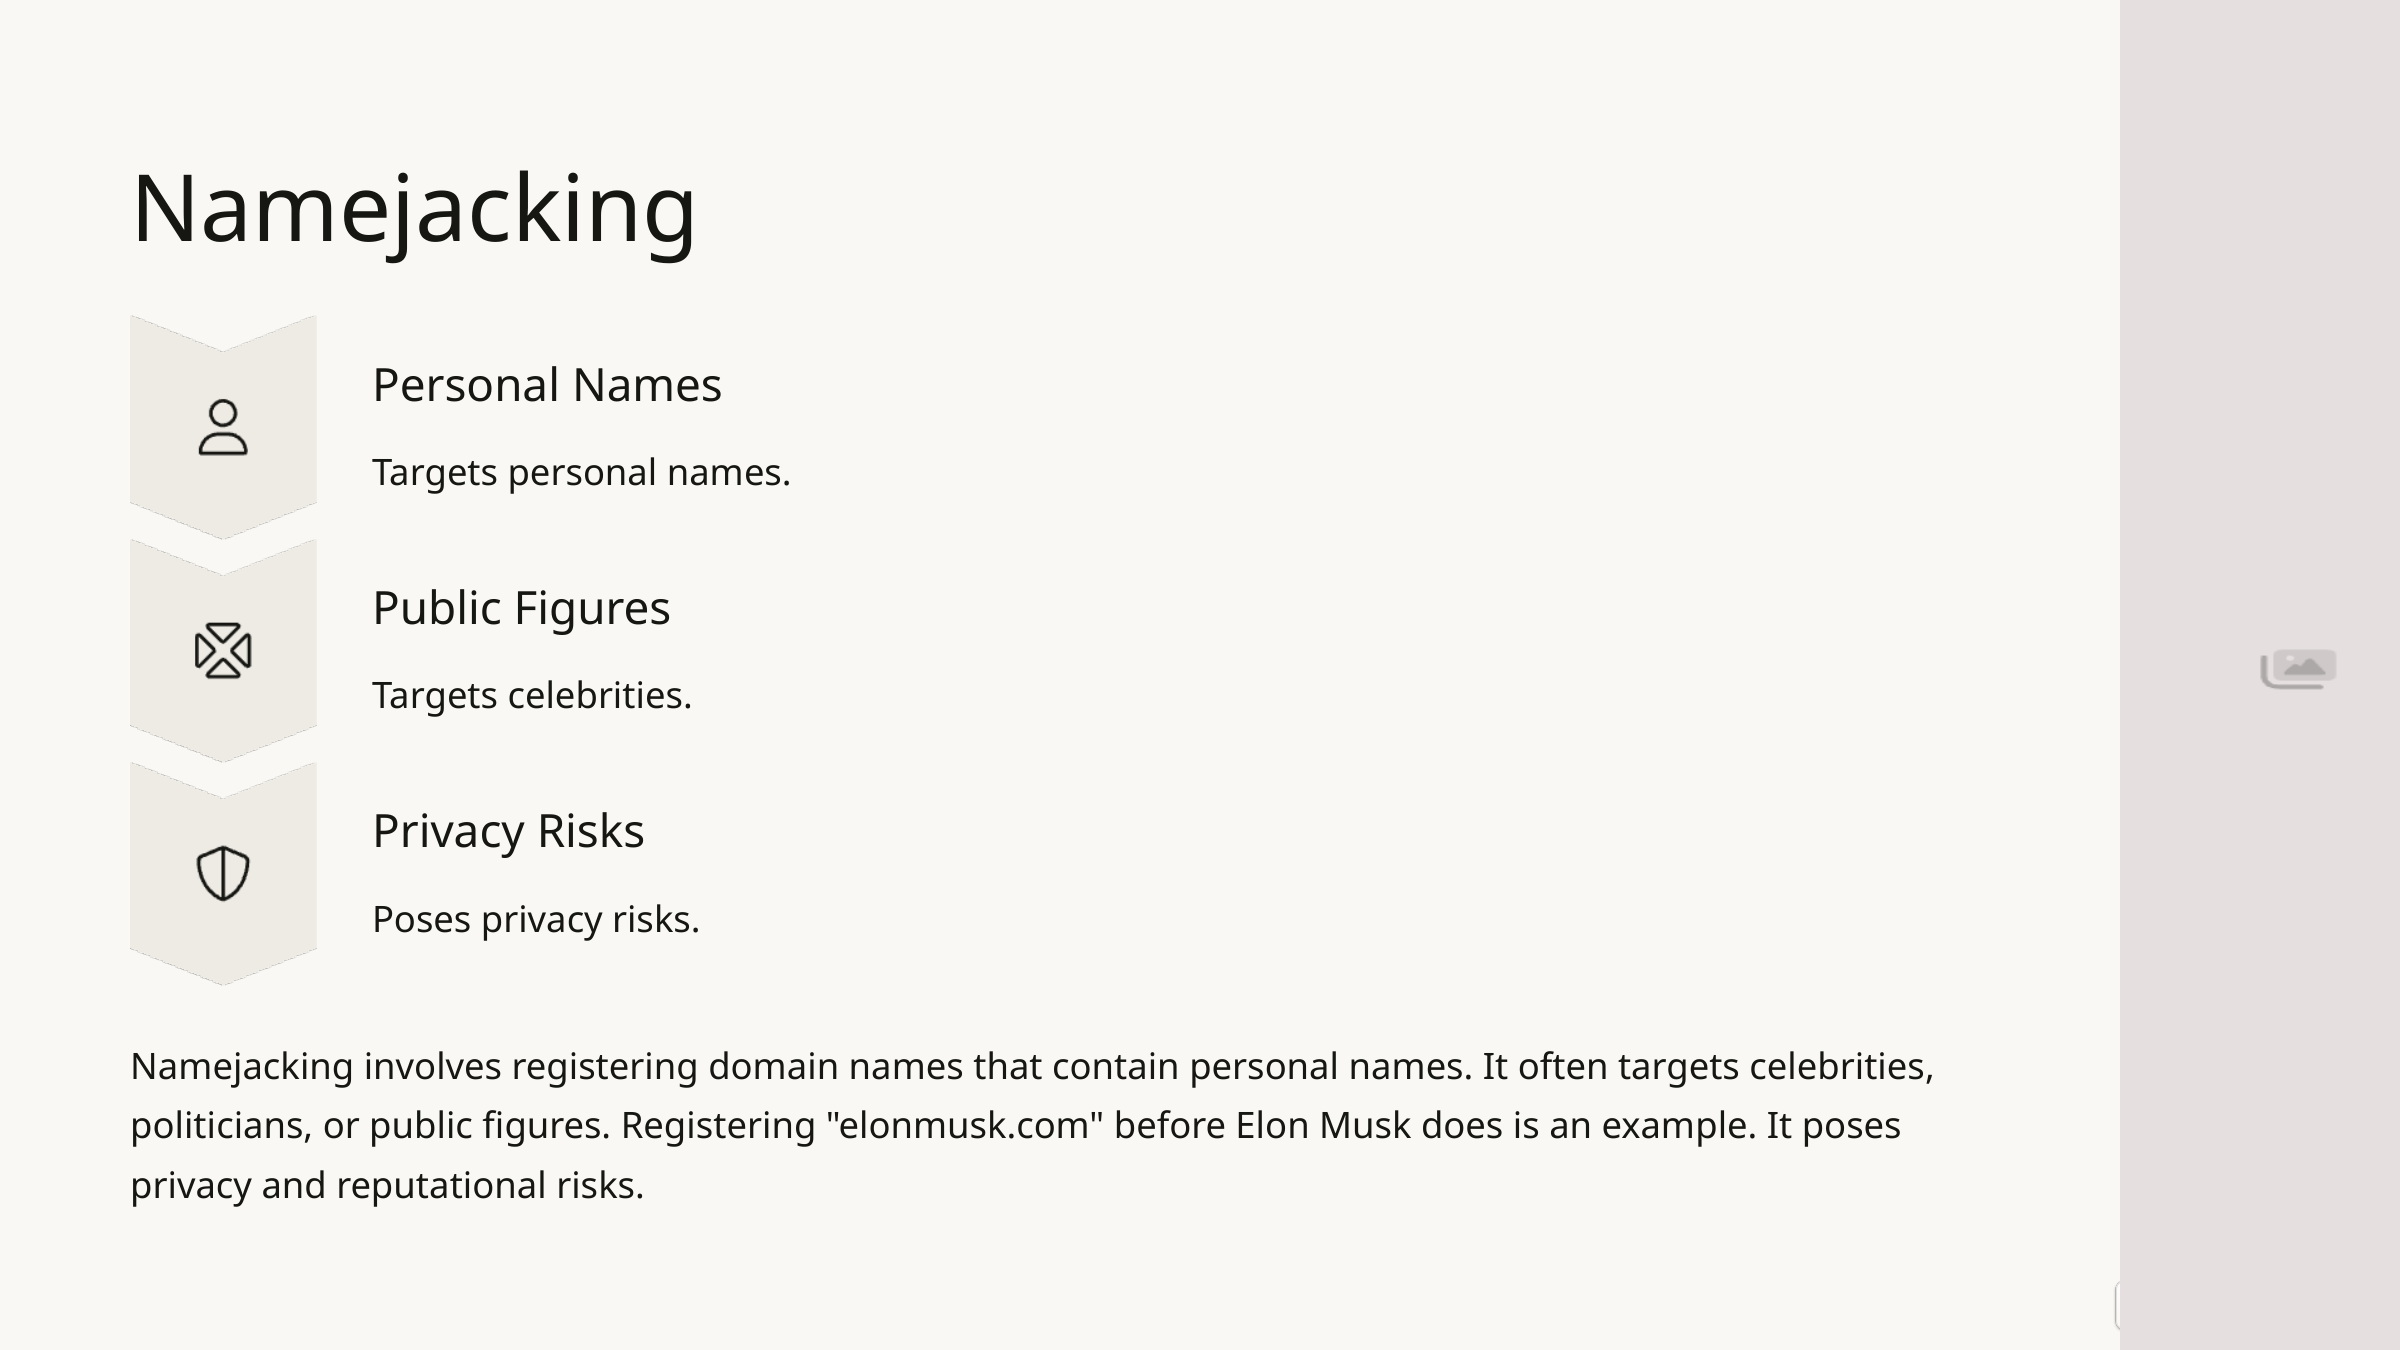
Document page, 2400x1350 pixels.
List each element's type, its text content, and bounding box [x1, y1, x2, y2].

text_box Personal Names [371, 353, 838, 412]
text_box Targets personal names. [372, 433, 2030, 493]
picture [2106, 0, 2400, 1350]
text_box Targets celebrities. [372, 656, 2030, 717]
picture [130, 315, 317, 986]
text_box Namejacking [130, 143, 1061, 261]
text_box Poses privacy risks. [372, 880, 2030, 940]
text_box Privacy Risks [371, 799, 838, 858]
text_box Public Figures [371, 576, 838, 635]
text_box Namejacking involves registering domain names that contain personal names. It often targets celebrities, politicians, or public figures. Registering "elonmusk.com" before Elon Musk does is an example. It poses privacy and reputational risks. [130, 1027, 2030, 1206]
